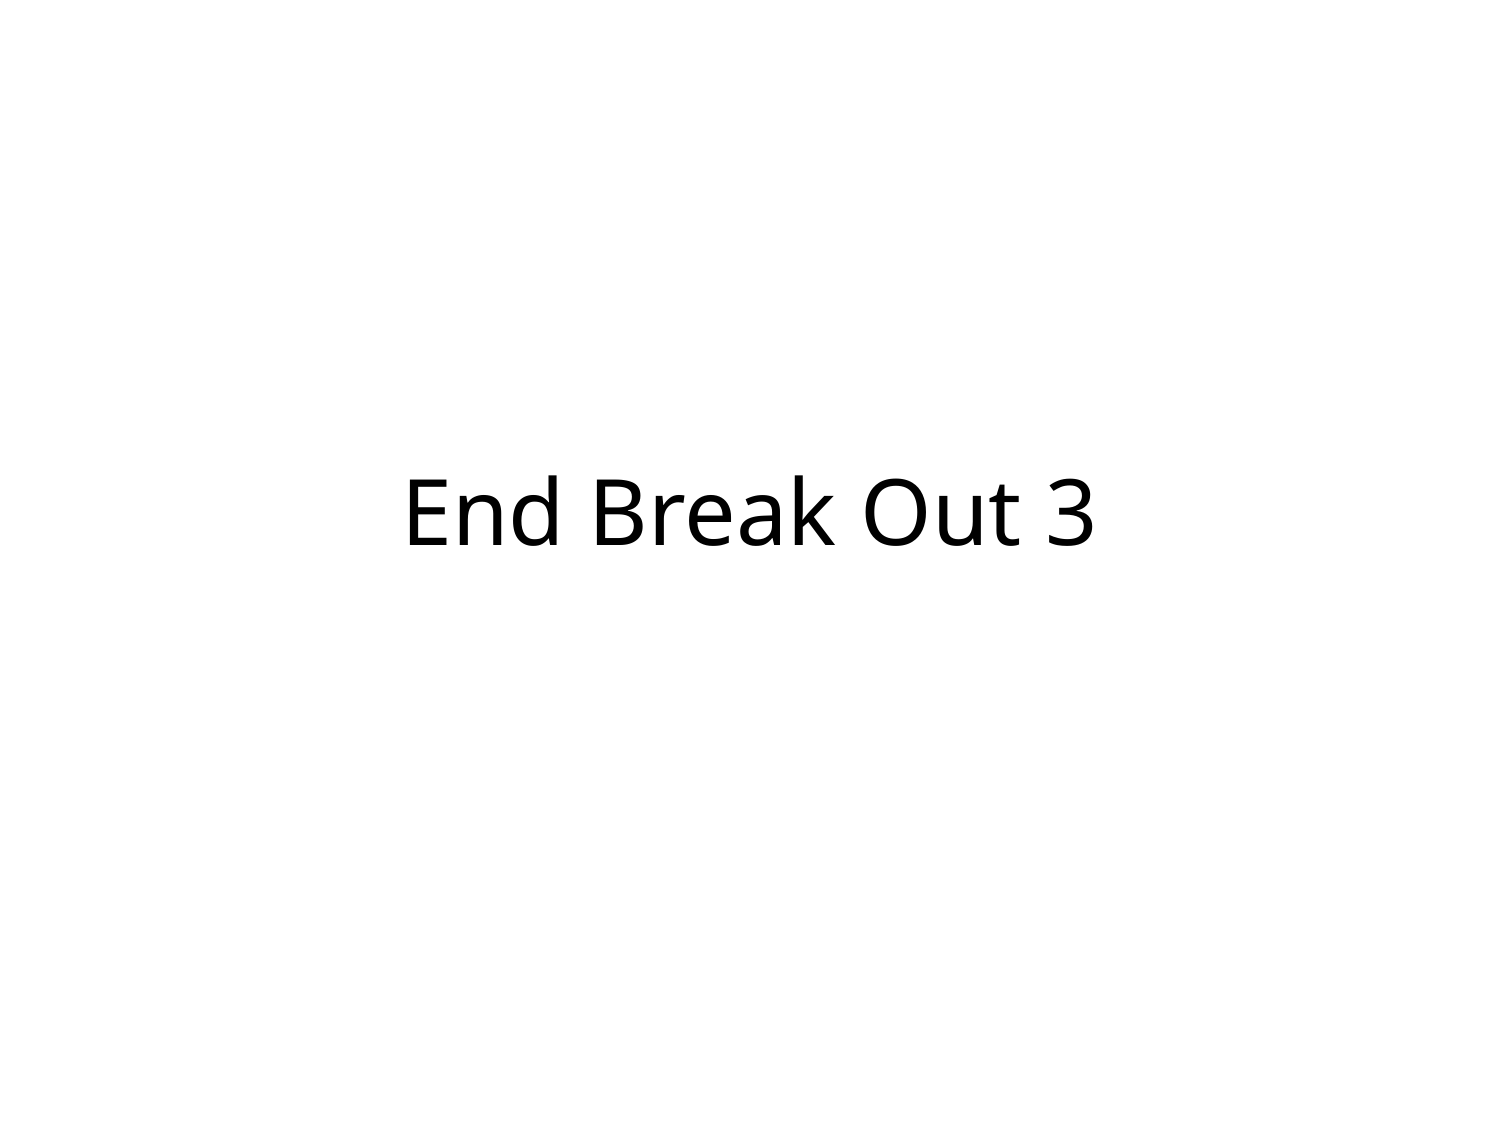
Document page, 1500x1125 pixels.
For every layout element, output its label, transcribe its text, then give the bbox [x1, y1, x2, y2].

title End Break Out 3 [103, 406, 1397, 625]
